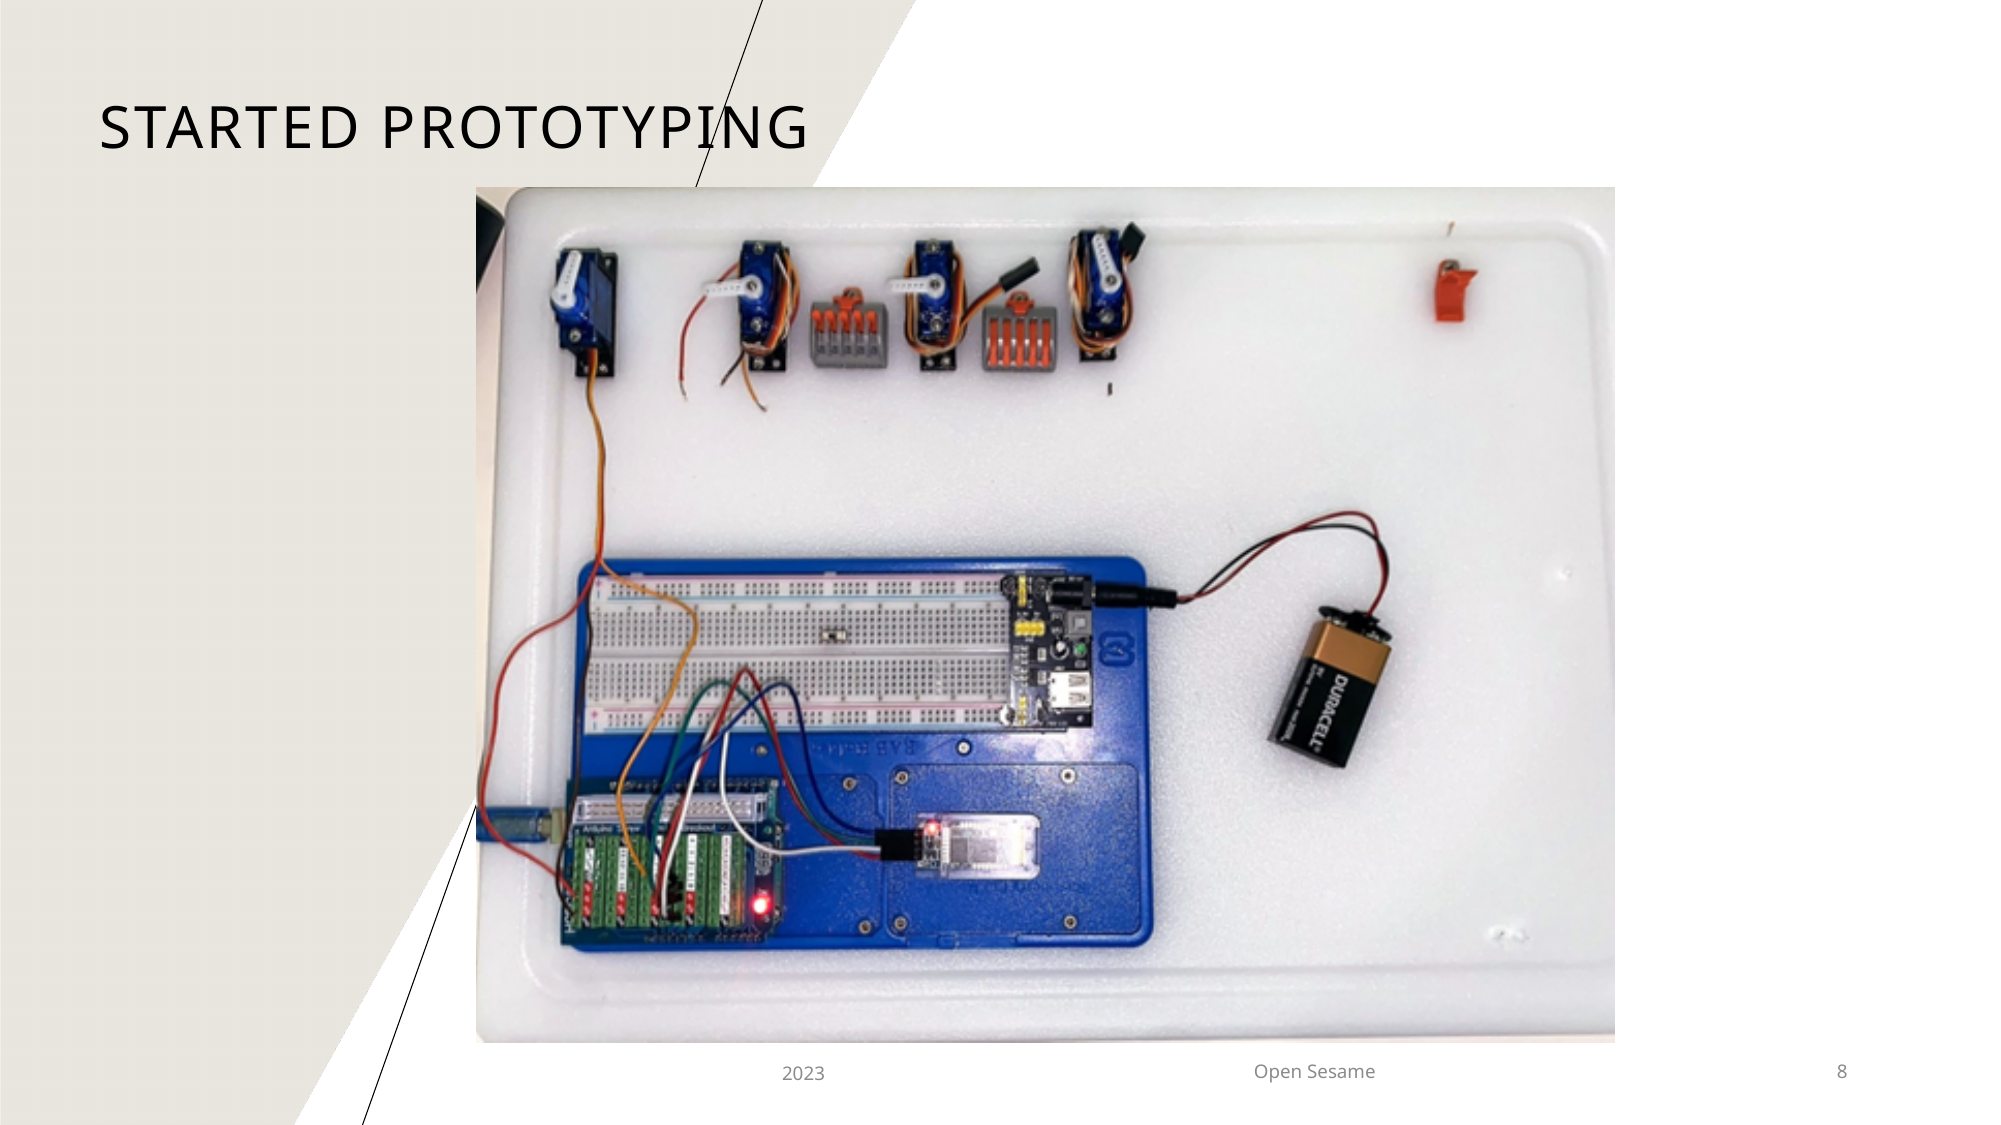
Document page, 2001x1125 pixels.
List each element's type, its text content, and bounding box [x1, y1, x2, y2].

slide_number 2023 [767, 1043, 1046, 1103]
footer Open Sesame [1106, 1043, 1524, 1103]
title Started prototyping [84, 61, 1184, 169]
slide_number 8 [1584, 1042, 1863, 1103]
picture [742, 0, 916, 61]
picture [0, 0, 1615, 1125]
